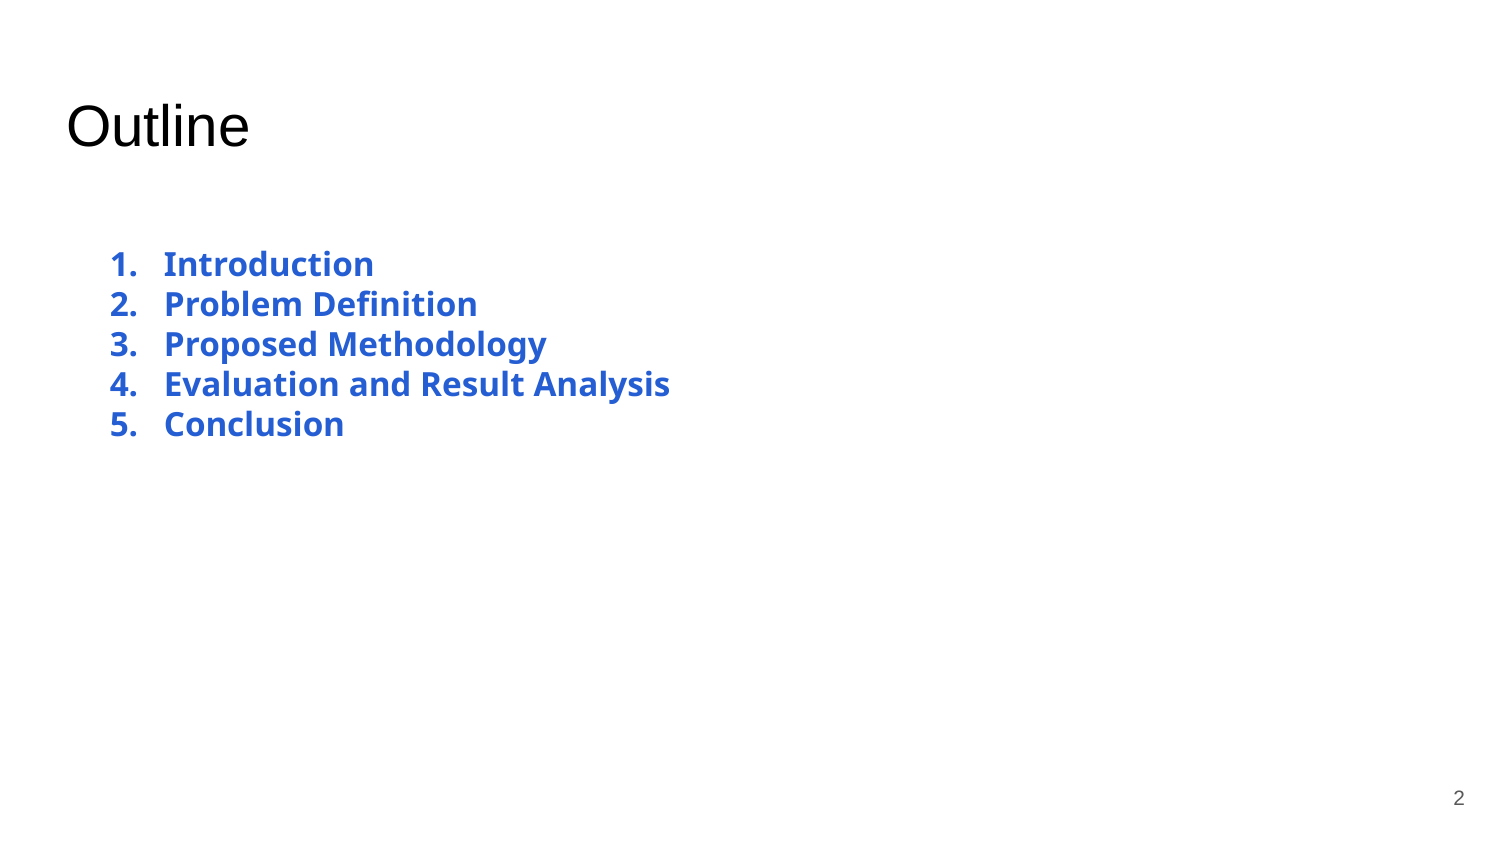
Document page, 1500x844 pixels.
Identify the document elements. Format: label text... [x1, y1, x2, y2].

slide_number ‹#› [1389, 764, 1480, 830]
title Outline [51, 72, 1500, 167]
text_box Introduction Problem Definition Proposed Methodology Evaluation and Result Analysis Conclusion [73, 188, 1442, 778]
